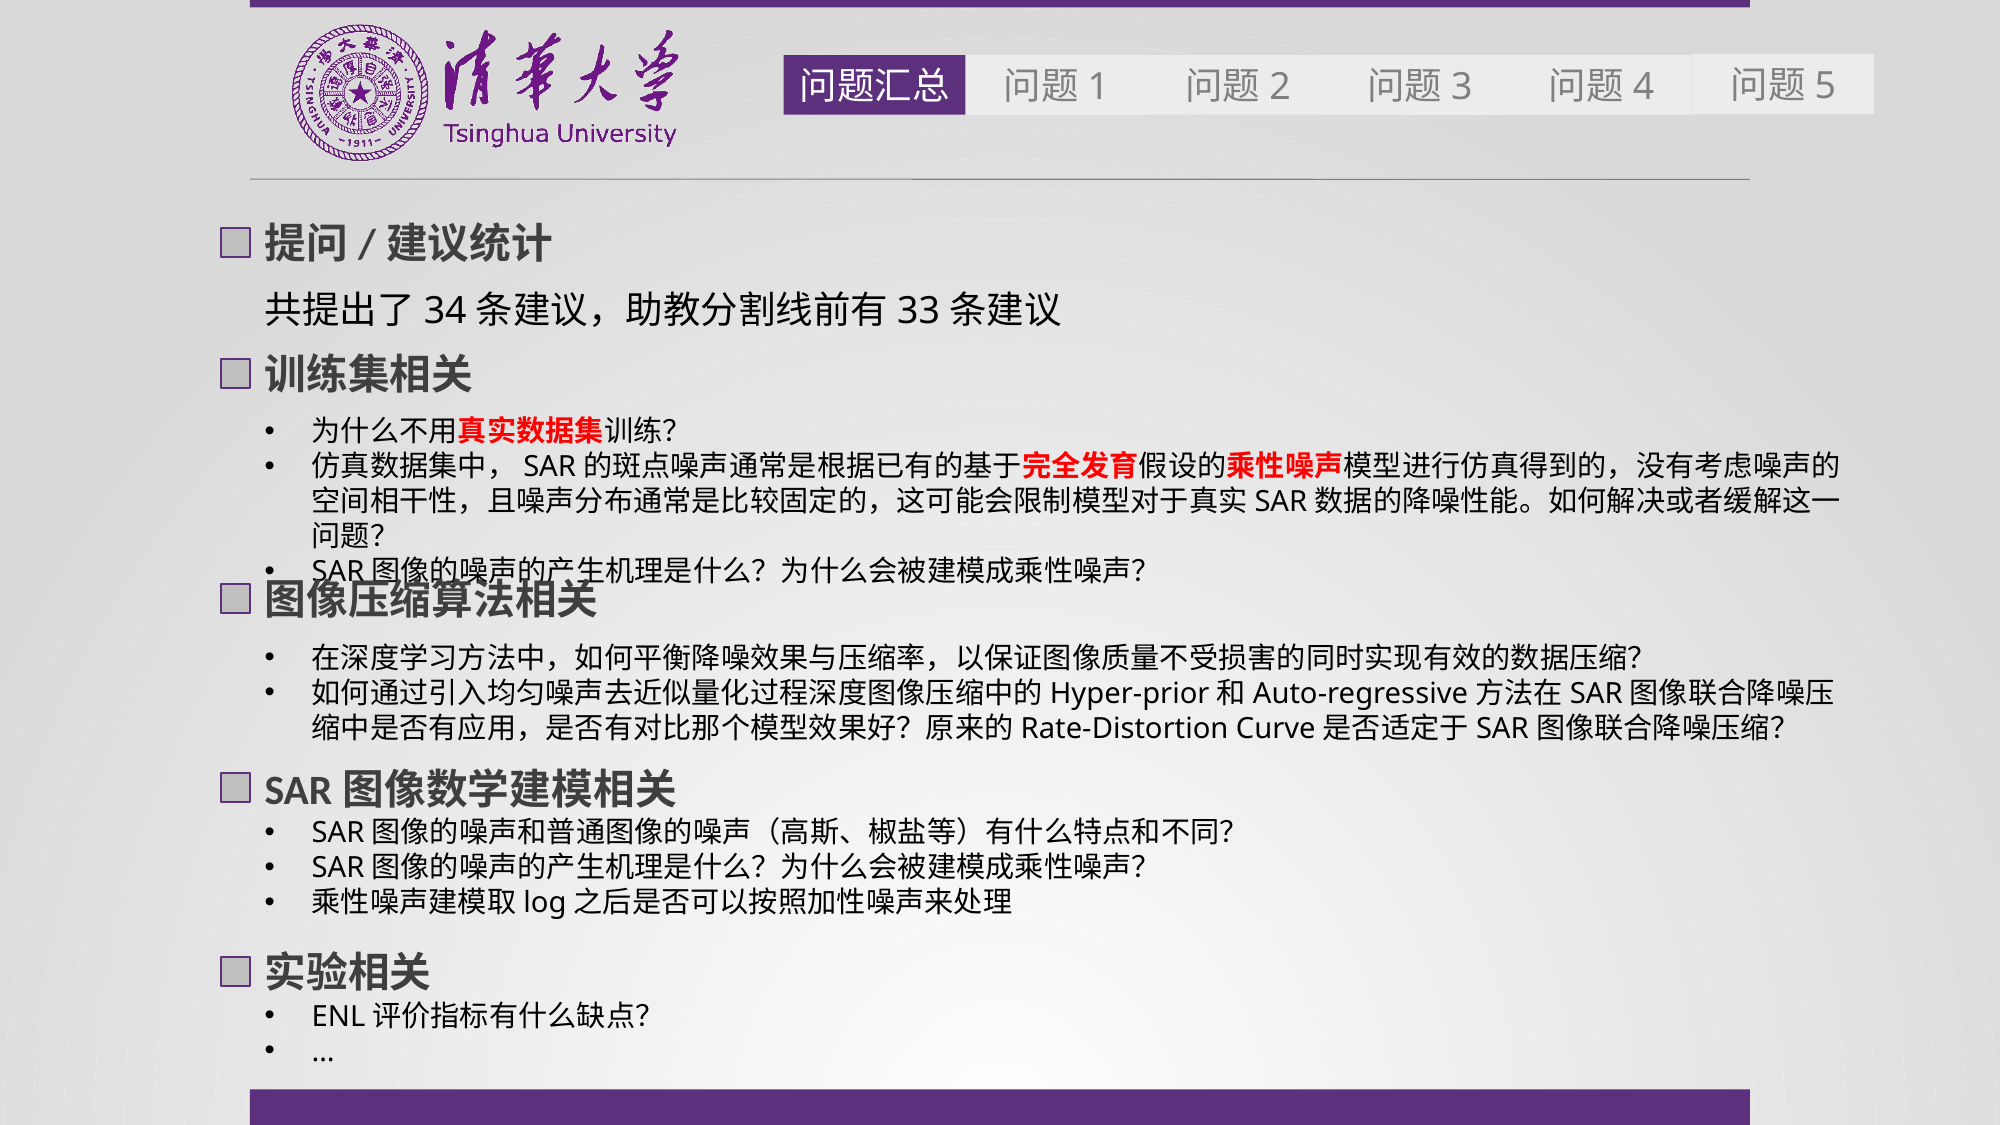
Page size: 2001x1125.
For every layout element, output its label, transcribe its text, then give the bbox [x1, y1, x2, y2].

text_box [249, 1089, 1750, 1125]
text_box 图像压缩算法相关 [249, 565, 933, 631]
text_box 在深度学习方法中，如何平衡降噪效果与压缩率，以保证图像质量不受损害的同时实现有效的数据压缩？ 如何通过引入均匀噪声去近似量化过程深度图像压缩中的Hyper-prior和Auto-regressive方法在SAR图像联合降噪压缩中是否有应用，是否有对比那个模型效果好？原来的Rate-Distortion Curve是否适定于SAR图像联合降噪压缩？ [249, 631, 1875, 752]
slide_number [1412, 1075, 1863, 1103]
text_box 问题1 [966, 55, 1148, 115]
text_box SAR图像数学建模相关 [249, 755, 933, 806]
text_box [220, 583, 250, 613]
text_box 问题3 [1329, 55, 1510, 115]
text_box 问题4 [1510, 54, 1693, 115]
text_box 实验相关 [249, 938, 933, 989]
text_box 问题2 [1148, 55, 1329, 115]
text_box 提问/建议统计 [249, 209, 933, 275]
picture [249, 0, 721, 194]
text_box 问题汇总 [783, 55, 966, 115]
text_box 为什么不用真实数据集训练？ 仿真数据集中，SAR的斑点噪声通常是根据已有的基于完全发育假设的乘性噪声模型进行仿真得到的，没有考虑噪声的空间相干性，且噪声分布通常是比较固定的，这可能会限制模型对于真实SAR数据的降噪性能。如何解决或者缓解这一问题？ SAR图像的噪声的产生机理是什么？为什么会被建模成乘性噪声？ [249, 405, 1875, 595]
text_box ENL评价指标有什么缺点？ … [249, 989, 1875, 1075]
text_box 问题5 [1693, 54, 1875, 114]
text_box SAR图像的噪声和普通图像的噪声（高斯、椒盐等）有什么特点和不同？ SAR图像的噪声的产生机理是什么？为什么会被建模成乘性噪声？ 乘性噪声建模取log之后是否可以按照加性噪声来处理 [249, 806, 1875, 926]
text_box [220, 358, 250, 388]
text_box 共提出了34条建议，助教分割线前有33条建议 [249, 278, 1638, 339]
text_box [220, 773, 250, 803]
text_box [721, 0, 1750, 8]
text_box 训练集相关 [249, 340, 933, 405]
text_box [220, 956, 250, 986]
text_box [220, 227, 250, 257]
